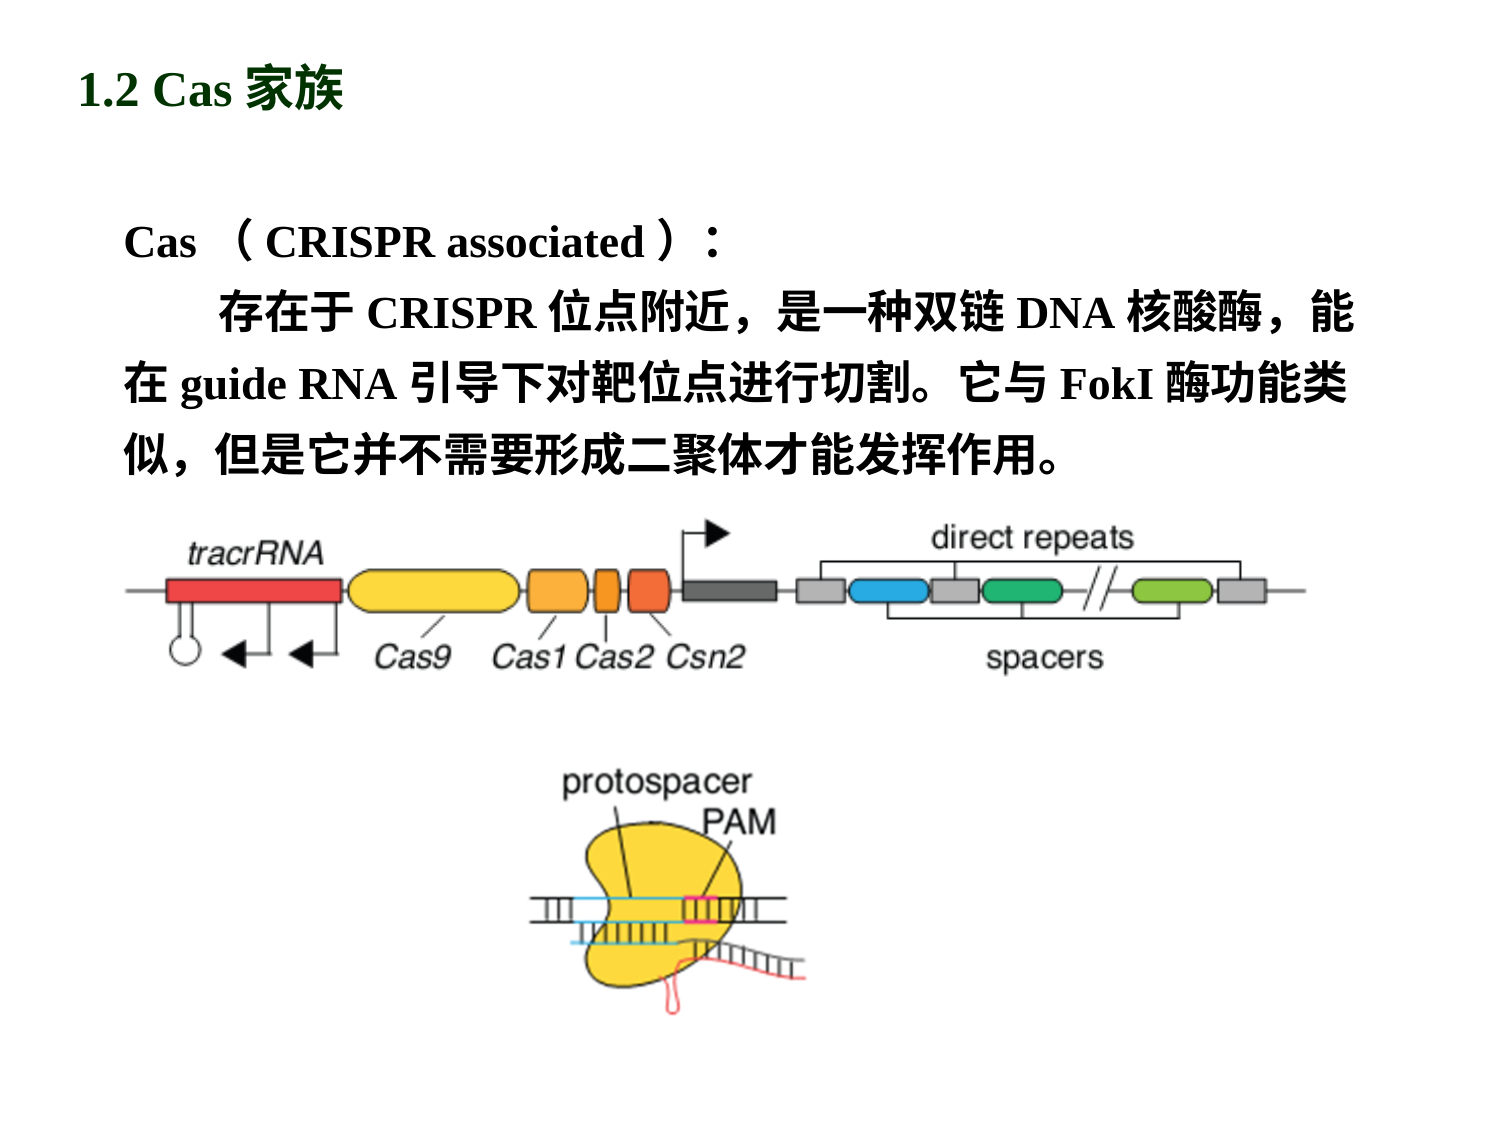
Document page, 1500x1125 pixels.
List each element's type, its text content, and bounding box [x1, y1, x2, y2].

text_box 1.2 Cas家族 [62, 49, 525, 124]
picture [107, 494, 1327, 692]
text_box Cas（CRISPR associated）： 存在于CRISPR位点附近，是一种双链DNA核酸酶，能在guide RNA引导下对靶位点进行切割。它与FokI酶功能类似，但是它并不需要形成二聚体才能发挥作用。 [108, 187, 1388, 488]
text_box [405, 713, 838, 1037]
